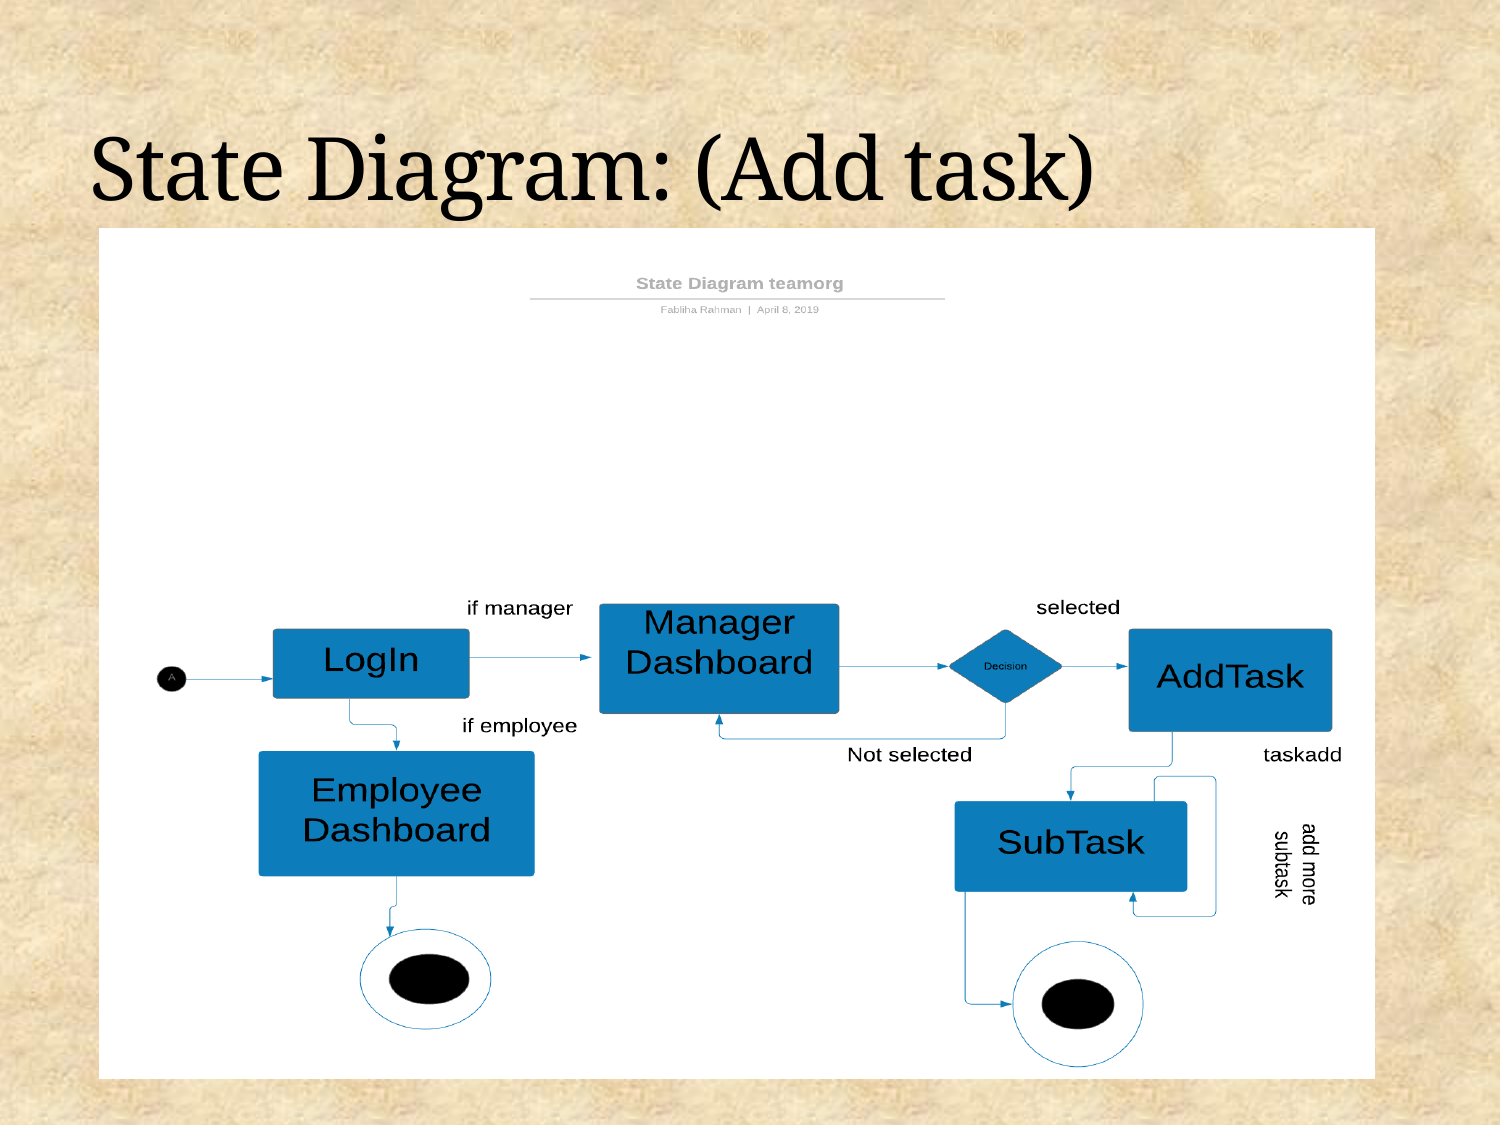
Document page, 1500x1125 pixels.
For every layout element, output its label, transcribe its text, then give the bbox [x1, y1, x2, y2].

title State Diagram: (Add task) [74, 24, 1425, 225]
picture [0, 0, 1500, 1125]
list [102, 231, 1372, 1075]
